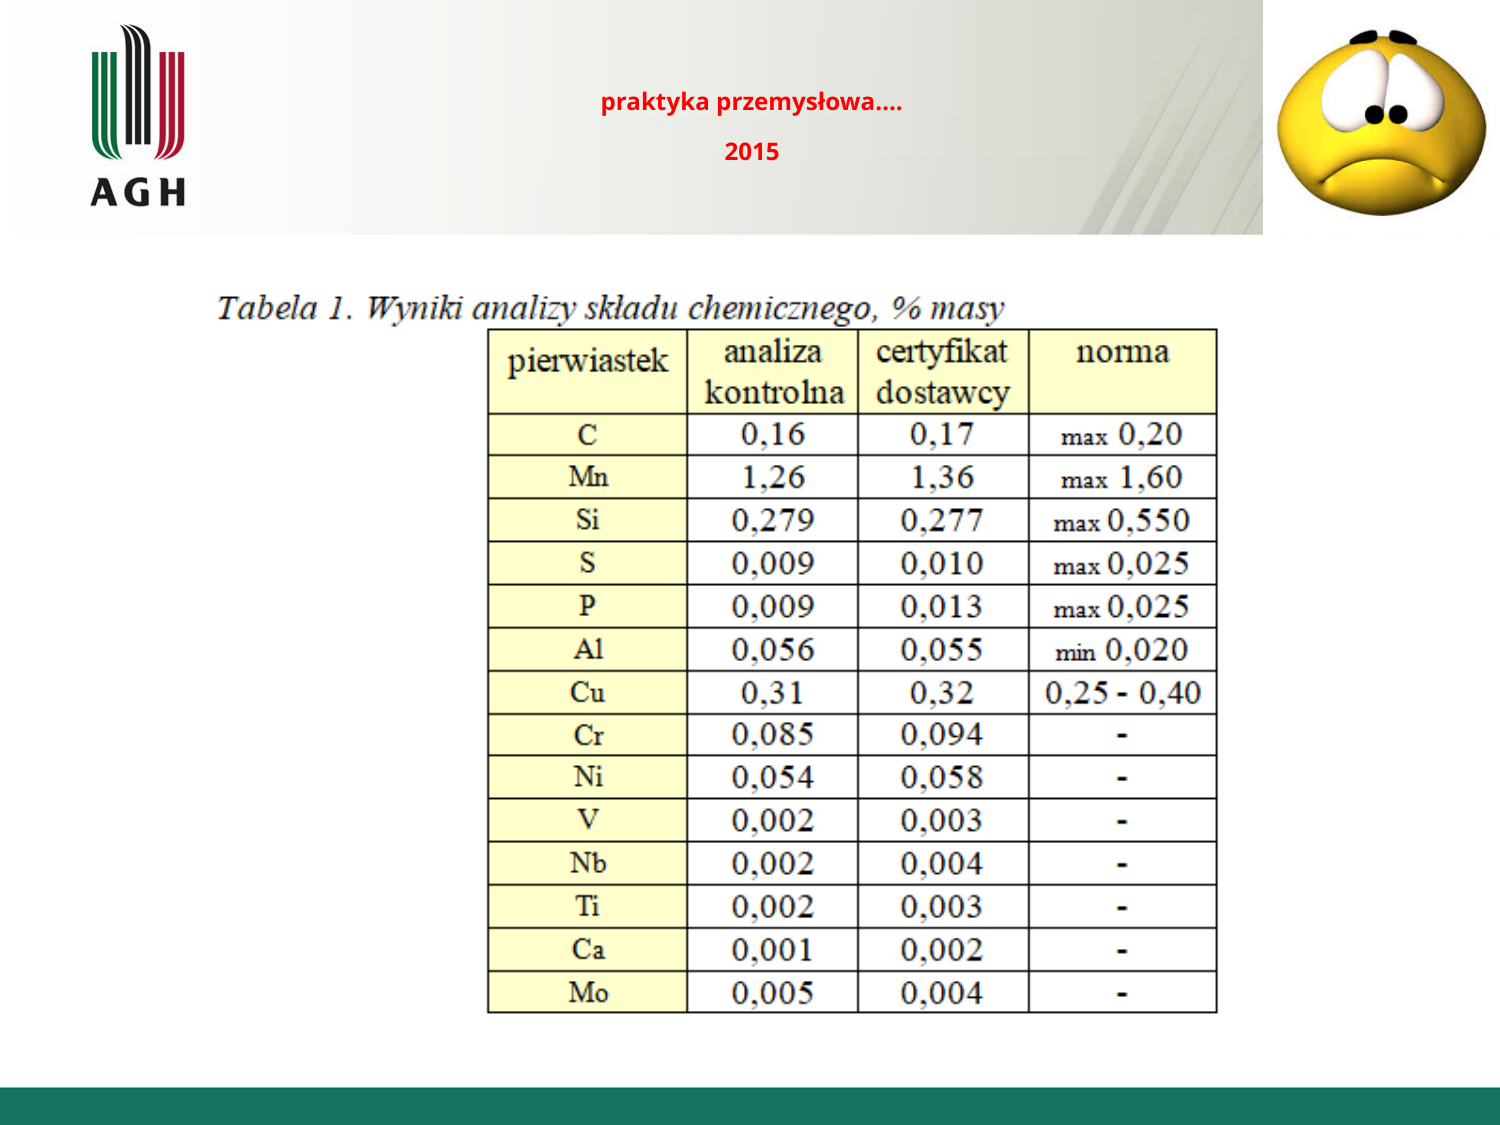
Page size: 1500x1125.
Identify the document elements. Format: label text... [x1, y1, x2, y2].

picture [0, 0, 1500, 1125]
text_box praktyka przemysłowa…. 2015 [114, 89, 1258, 178]
